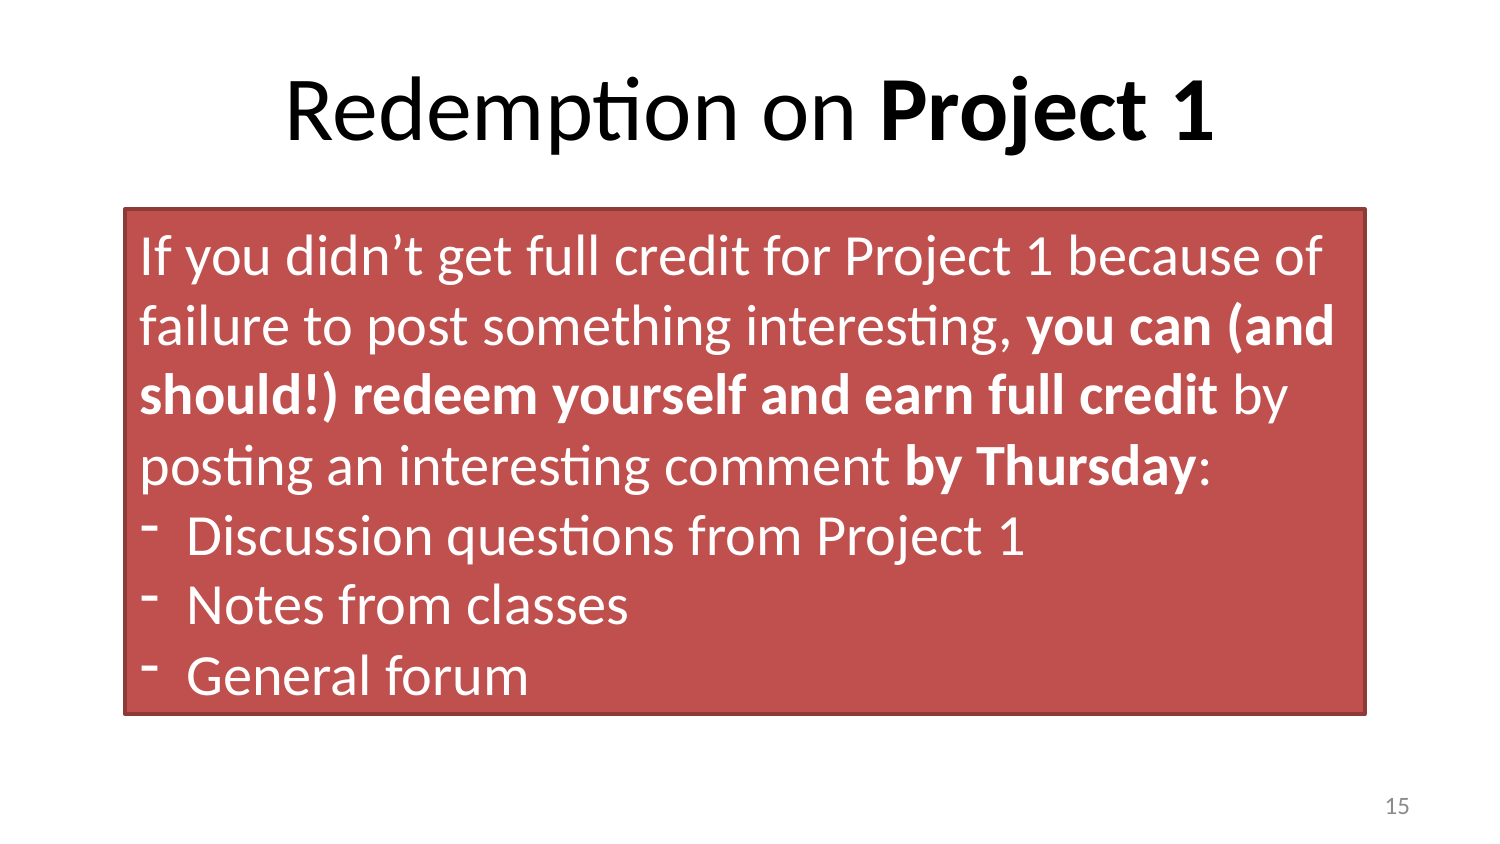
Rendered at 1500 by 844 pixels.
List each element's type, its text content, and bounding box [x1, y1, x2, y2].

title Redemption on Project 1 [75, 33, 1425, 175]
slide_number 14 [1074, 782, 1425, 827]
text_box If you didn’t get full credit for Project 1 because of failure to post something interesting, you can (and should!) redeem yourself and earn full credit by posting an interesting comment by Thursday: Discussion questions from Project 1 Notes from classes General forum [123, 207, 1367, 716]
